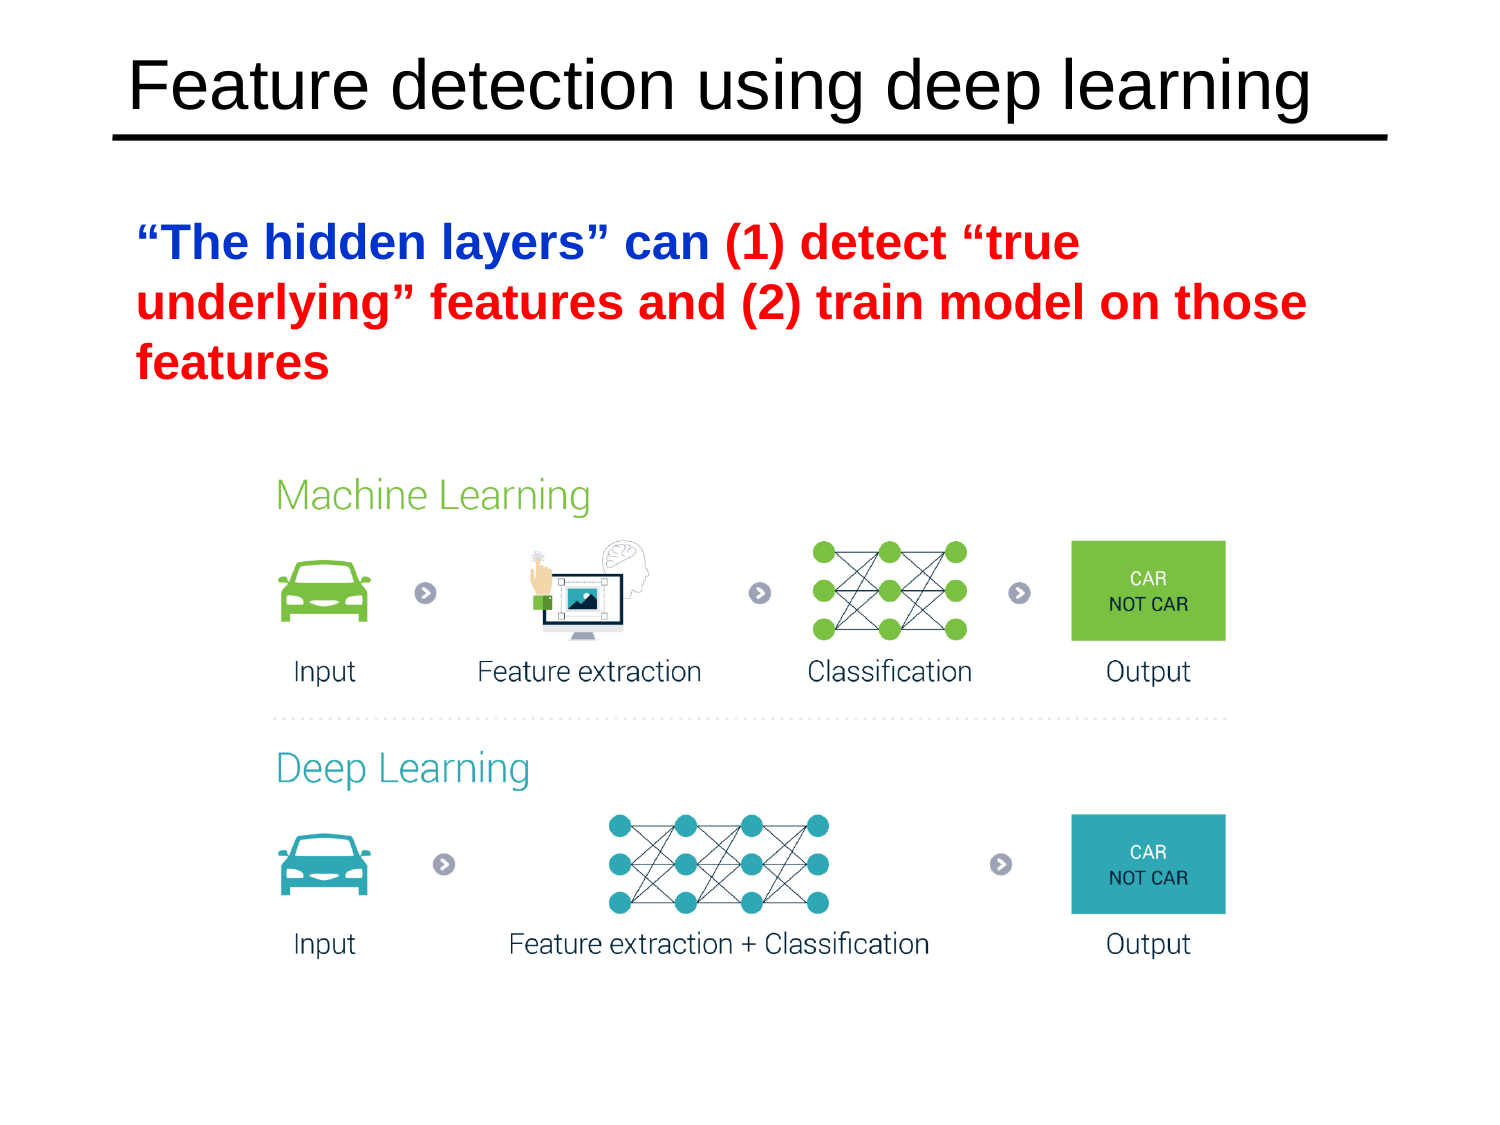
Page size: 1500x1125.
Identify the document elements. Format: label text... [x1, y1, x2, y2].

text_box “The hidden layers” can (1) detect “true underlying” features and (2) train model on those features [120, 202, 1361, 397]
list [246, 448, 1254, 977]
title Feature detection using deep learning [112, 11, 1388, 150]
